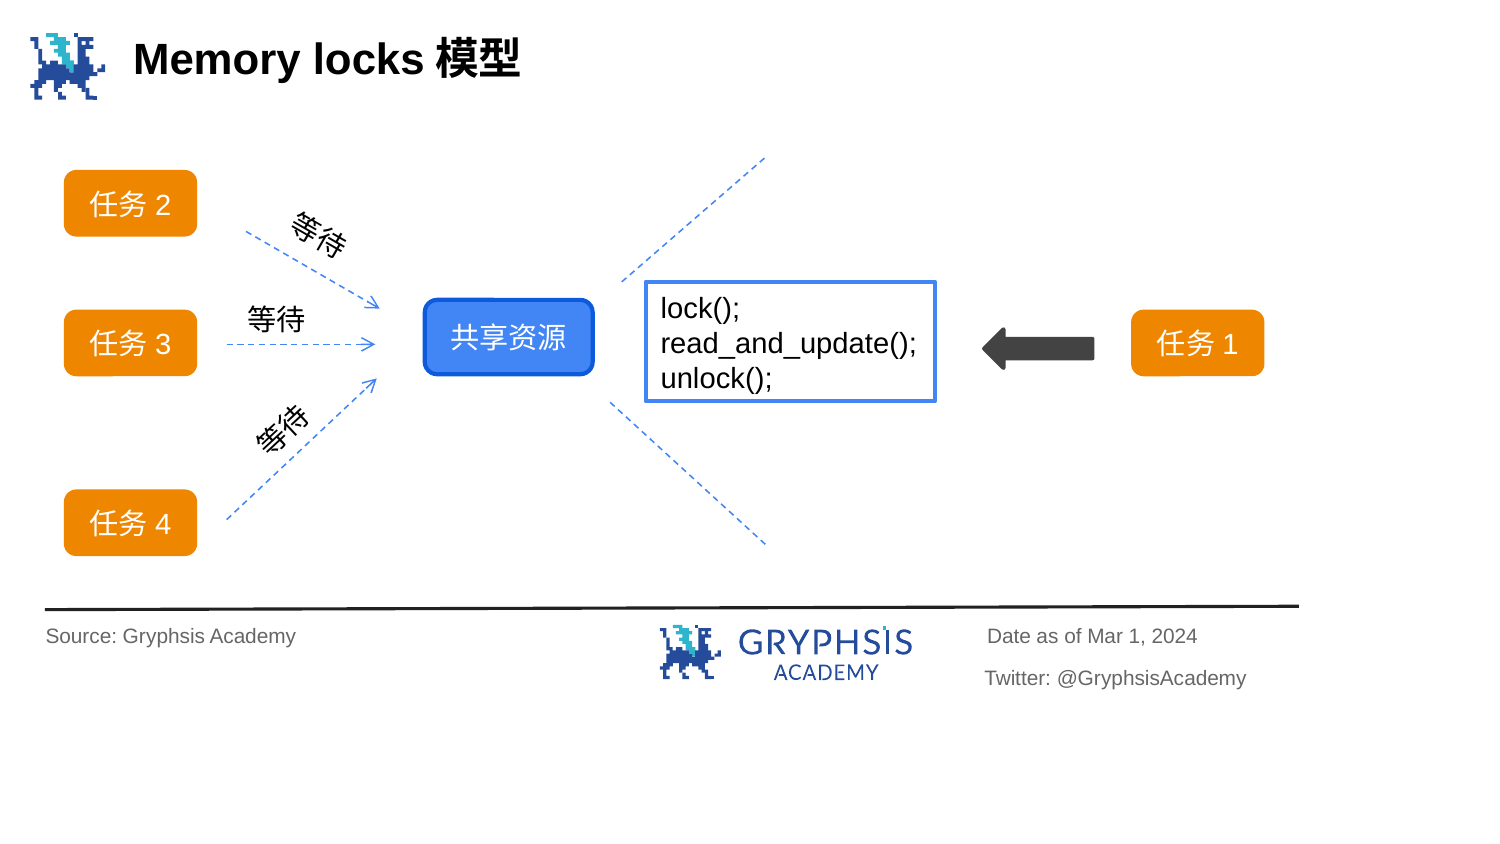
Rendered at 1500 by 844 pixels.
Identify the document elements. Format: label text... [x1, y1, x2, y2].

text_box [739, 625, 912, 681]
text_box Date as of Mar 1, 2024 [971, 618, 1299, 660]
text_box Twitter: @GryphsisAcademy [969, 652, 1296, 703]
text_box lock(); read_and_update(); unlock(); [644, 280, 937, 403]
text_box [30, 32, 106, 100]
text_box [360, 345, 375, 352]
text_box [982, 327, 1095, 370]
text_box 任务2 [63, 169, 198, 237]
text_box [621, 155, 768, 283]
text_box 任务3 [63, 309, 198, 377]
text_box [659, 624, 722, 680]
text_box Memory locks模型 [117, 15, 1449, 99]
text_box [245, 231, 380, 309]
text_box [226, 378, 377, 520]
text_box 任务1 [1131, 309, 1265, 377]
text_box 等待 [232, 293, 328, 343]
text_box [44, 605, 1300, 610]
text_box 等待 [271, 191, 359, 229]
text_box Source: Gryphsis Academy [30, 609, 756, 660]
text_box 任务4 [63, 489, 198, 557]
text_box 共享资源 [422, 297, 595, 377]
text_box [609, 402, 767, 545]
